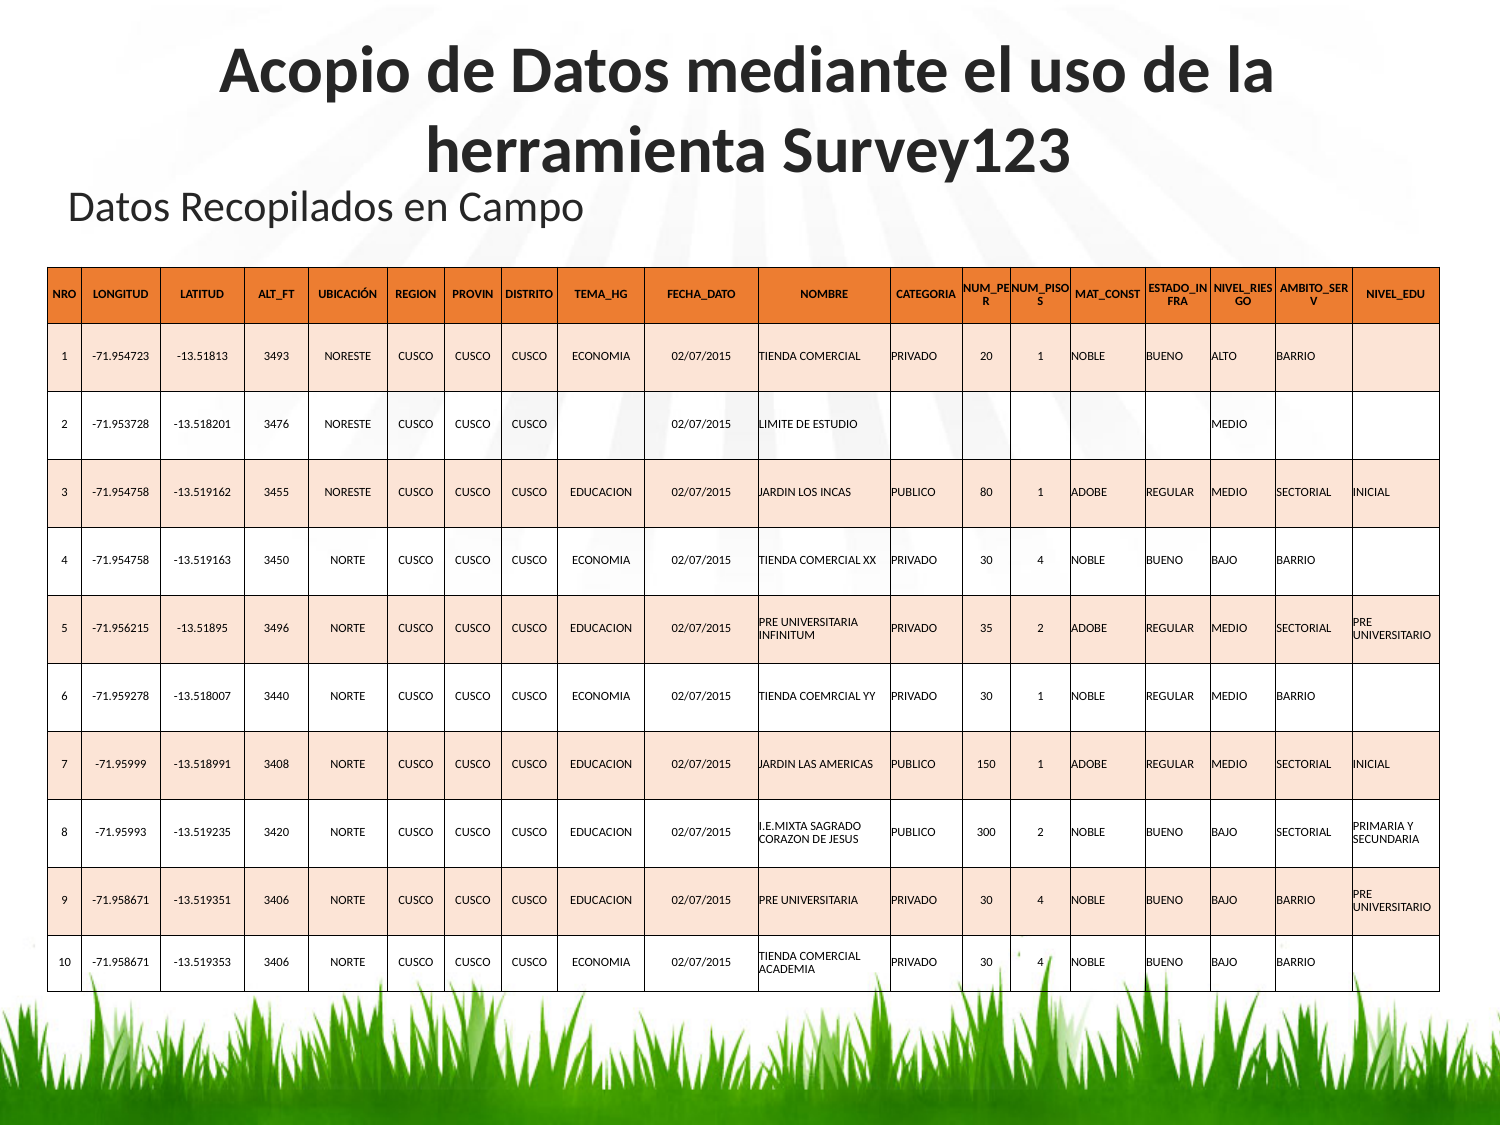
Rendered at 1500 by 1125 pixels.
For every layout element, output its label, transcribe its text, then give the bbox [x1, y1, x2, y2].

table_cell NORTE [309, 596, 387, 663]
table_header REGION [388, 268, 444, 323]
table_cell -13.519235 [161, 800, 244, 867]
table_cell CUSCO [502, 936, 557, 991]
table_cell TIENDA COEMRCIAL YY [759, 664, 890, 731]
table_header ALT_FT [245, 268, 308, 323]
table_cell 02/07/2015 [645, 596, 758, 663]
table_cell BARRIO [1276, 868, 1352, 935]
table_cell BAJO [1211, 868, 1275, 935]
table_header MAT_CONST [1071, 268, 1145, 323]
table_cell CUSCO [388, 528, 444, 595]
table_cell 8 [48, 800, 81, 867]
table_cell 7 [48, 732, 81, 799]
table_cell 10 [48, 936, 81, 991]
table_cell -71.95993 [82, 800, 160, 867]
table_cell 4 [1011, 936, 1070, 991]
table_cell CUSCO [445, 460, 501, 527]
table_cell NORTE [309, 800, 387, 867]
table_cell 3420 [245, 800, 308, 867]
table_cell [1353, 528, 1439, 595]
table_cell 1 [1011, 324, 1070, 391]
table_cell CUSCO [502, 324, 557, 391]
table_cell PRIMARIA Y SECUNDARIA [1353, 800, 1439, 867]
table_cell BAJO [1211, 528, 1275, 595]
table_cell CUSCO [502, 596, 557, 663]
title Acopio de Datos mediante el uso de la herramienta Survey123 [73, 12, 1424, 200]
table_cell -13.518007 [161, 664, 244, 731]
table_cell CUSCO [502, 460, 557, 527]
table_cell 35 [963, 596, 1010, 663]
table_cell EDUCACION [558, 596, 644, 663]
table_cell JARDIN LOS INCAS [759, 460, 890, 527]
table_cell JARDIN LAS AMERICAS [759, 732, 890, 799]
table_cell -13.519353 [161, 936, 244, 991]
table_cell ADOBE [1071, 460, 1145, 527]
table_header UBICACIÓN [309, 268, 387, 323]
table_cell [558, 392, 644, 459]
table_cell [1146, 392, 1210, 459]
table_cell 80 [963, 460, 1010, 527]
table_cell CUSCO [388, 732, 444, 799]
table_cell CUSCO [502, 732, 557, 799]
table_header AMBITO_SERV [1276, 268, 1352, 323]
table_cell [963, 392, 1010, 459]
table_cell NORESTE [309, 324, 387, 391]
table_cell -71.953728 [82, 392, 160, 459]
table_cell 5 [48, 596, 81, 663]
table_cell NORTE [309, 664, 387, 731]
table_cell NORTE [309, 528, 387, 595]
table_cell CUSCO [388, 800, 444, 867]
table_header FECHA_DATO [645, 268, 758, 323]
table_cell PUBLICO [891, 800, 962, 867]
table_cell 1 [48, 324, 81, 391]
table_cell BUENO [1146, 324, 1210, 391]
table_cell CUSCO [388, 392, 444, 459]
table_cell 6 [48, 664, 81, 731]
table_cell EDUCACION [558, 460, 644, 527]
table_cell 02/07/2015 [645, 936, 758, 991]
table_header TEMA_HG [558, 268, 644, 323]
table_cell 3440 [245, 664, 308, 731]
table_cell I.E.MIXTA SAGRADO CORAZON DE JESUS [759, 800, 890, 867]
table_cell NORTE [309, 732, 387, 799]
table_cell 1 [1011, 664, 1070, 731]
table_cell CUSCO [502, 868, 557, 935]
table_cell CUSCO [445, 528, 501, 595]
table_cell CUSCO [445, 596, 501, 663]
table_cell 02/07/2015 [645, 324, 758, 391]
table_cell CUSCO [445, 868, 501, 935]
table_cell 1 [1011, 732, 1070, 799]
table_cell CUSCO [445, 936, 501, 991]
table_cell 4 [1011, 868, 1070, 935]
table_cell EDUCACION [558, 800, 644, 867]
table_cell CUSCO [502, 664, 557, 731]
table_cell 30 [963, 528, 1010, 595]
table_cell CUSCO [445, 800, 501, 867]
table_cell CUSCO [388, 324, 444, 391]
table_cell NORESTE [309, 460, 387, 527]
table_cell PRIVADO [891, 868, 962, 935]
table_cell CUSCO [388, 936, 444, 991]
table_cell [1353, 936, 1439, 991]
table_cell 4 [48, 528, 81, 595]
table_cell -71.958671 [82, 936, 160, 991]
table_cell ADOBE [1071, 596, 1145, 663]
table_cell [1353, 324, 1439, 391]
table_cell PRE UNIVERSITARIO [1353, 868, 1439, 935]
table_cell 3493 [245, 324, 308, 391]
table_cell -71.958671 [82, 868, 160, 935]
table_cell CUSCO [502, 392, 557, 459]
table_cell EDUCACION [558, 732, 644, 799]
table_cell SECTORIAL [1276, 460, 1352, 527]
table_cell BARRIO [1276, 664, 1352, 731]
table_cell ECONOMIA [558, 664, 644, 731]
table_cell INICIAL [1353, 460, 1439, 527]
table_header NIVEL_RIESGO [1211, 268, 1275, 323]
table_cell 3 [48, 460, 81, 527]
table_cell [1276, 392, 1352, 459]
table_cell -13.518201 [161, 392, 244, 459]
table_cell 2 [1011, 596, 1070, 663]
table_cell CUSCO [388, 596, 444, 663]
table_cell -71.95999 [82, 732, 160, 799]
table_cell 2 [1011, 800, 1070, 867]
table_cell REGULAR [1146, 596, 1210, 663]
table_cell ECONOMIA [558, 324, 644, 391]
table_cell CUSCO [445, 664, 501, 731]
table_cell BARRIO [1276, 936, 1352, 991]
table_cell [1071, 392, 1145, 459]
table_cell BUENO [1146, 936, 1210, 991]
table_cell 02/07/2015 [645, 528, 758, 595]
table_cell CUSCO [388, 664, 444, 731]
table_cell PRE UNIVERSITARIA [759, 868, 890, 935]
table_cell TIENDA COMERCIAL ACADEMIA [759, 936, 890, 991]
table_cell [1353, 664, 1439, 731]
table_cell NORTE [309, 936, 387, 991]
table_cell ECONOMIA [558, 936, 644, 991]
table_cell NOBLE [1071, 936, 1145, 991]
table_cell NOBLE [1071, 868, 1145, 935]
table_cell CUSCO [445, 732, 501, 799]
table_cell TIENDA COMERCIAL XX [759, 528, 890, 595]
table_cell 3476 [245, 392, 308, 459]
table_cell REGULAR [1146, 664, 1210, 731]
table_cell PRIVADO [891, 324, 962, 391]
table_cell 02/07/2015 [645, 392, 758, 459]
table_cell PUBLICO [891, 732, 962, 799]
table_cell [1353, 392, 1439, 459]
table_cell PRIVADO [891, 936, 962, 991]
table_cell -13.518991 [161, 732, 244, 799]
table_cell SECTORIAL [1276, 732, 1352, 799]
table_cell -13.519163 [161, 528, 244, 595]
table_cell 3408 [245, 732, 308, 799]
table_cell 3406 [245, 936, 308, 991]
table_cell 150 [963, 732, 1010, 799]
table_cell SECTORIAL [1276, 800, 1352, 867]
table_cell 4 [1011, 528, 1070, 595]
table_cell -71.956215 [82, 596, 160, 663]
table_cell BAJO [1211, 936, 1275, 991]
table_cell SECTORIAL [1276, 596, 1352, 663]
table_cell MEDIO [1211, 392, 1275, 459]
table_cell PRIVADO [891, 528, 962, 595]
table_cell NORESTE [309, 392, 387, 459]
table_cell 3496 [245, 596, 308, 663]
table_cell PRE UNIVERSITARIA INFINITUM [759, 596, 890, 663]
table_cell REGULAR [1146, 460, 1210, 527]
table_cell INICIAL [1353, 732, 1439, 799]
table_cell NOBLE [1071, 324, 1145, 391]
table_cell MEDIO [1211, 596, 1275, 663]
table_cell 02/07/2015 [645, 800, 758, 867]
table_header NUM_PER [963, 268, 1010, 323]
table_cell NOBLE [1071, 528, 1145, 595]
table_header NIVEL_EDU [1353, 268, 1439, 323]
table_cell CUSCO [388, 460, 444, 527]
table_cell CUSCO [445, 324, 501, 391]
table_cell ADOBE [1071, 732, 1145, 799]
table_cell PRE UNIVERSITARIO [1353, 596, 1439, 663]
table_cell BARRIO [1276, 528, 1352, 595]
table_cell 02/07/2015 [645, 732, 758, 799]
table_cell BUENO [1146, 528, 1210, 595]
table_cell CUSCO [502, 800, 557, 867]
table_cell [1011, 392, 1070, 459]
table_cell NOBLE [1071, 800, 1145, 867]
table_cell PUBLICO [891, 460, 962, 527]
table_cell 30 [963, 936, 1010, 991]
table_cell CUSCO [388, 868, 444, 935]
table_cell CUSCO [445, 392, 501, 459]
table_cell BAJO [1211, 800, 1275, 867]
table_header CATEGORIA [891, 268, 962, 323]
table_cell NOBLE [1071, 664, 1145, 731]
table_cell -13.51813 [161, 324, 244, 391]
table_cell EDUCACION [558, 868, 644, 935]
table_cell -71.954723 [82, 324, 160, 391]
table_cell 300 [963, 800, 1010, 867]
table_cell 02/07/2015 [645, 664, 758, 731]
table_cell [891, 392, 962, 459]
table_cell 3406 [245, 868, 308, 935]
table_cell BARRIO [1276, 324, 1352, 391]
table_header NUM_PISOS [1011, 268, 1070, 323]
table_cell PRIVADO [891, 596, 962, 663]
table_cell 2 [48, 392, 81, 459]
table_cell 1 [1011, 460, 1070, 527]
table_cell 9 [48, 868, 81, 935]
table_cell -13.51895 [161, 596, 244, 663]
table_cell 3455 [245, 460, 308, 527]
table_header NRO [48, 268, 81, 323]
table_cell 3450 [245, 528, 308, 595]
table_cell MEDIO [1211, 732, 1275, 799]
table_cell -71.954758 [82, 460, 160, 527]
table_cell ALTO [1211, 324, 1275, 391]
table_cell LIMITE DE ESTUDIO [759, 392, 890, 459]
table_cell -71.959278 [82, 664, 160, 731]
table_cell -71.954758 [82, 528, 160, 595]
table_cell 30 [963, 868, 1010, 935]
table_cell BUENO [1146, 800, 1210, 867]
picture [0, 0, 1500, 1125]
table_cell 02/07/2015 [645, 868, 758, 935]
table_cell MEDIO [1211, 664, 1275, 731]
table_header ESTADO_INFRA [1146, 268, 1210, 323]
table_cell -13.519351 [161, 868, 244, 935]
table_cell 20 [963, 324, 1010, 391]
table_cell -13.519162 [161, 460, 244, 527]
table_cell NORTE [309, 868, 387, 935]
table_header NOMBRE [759, 268, 890, 323]
table_cell TIENDA COMERCIAL [759, 324, 890, 391]
table_cell 30 [963, 664, 1010, 731]
table_cell BUENO [1146, 868, 1210, 935]
table_header DISTRITO [502, 268, 557, 323]
text_box Datos Recopilados en Campo [53, 162, 1366, 238]
table_cell REGULAR [1146, 732, 1210, 799]
table_cell 02/07/2015 [645, 460, 758, 527]
table_header LONGITUD [82, 268, 160, 323]
table_cell ECONOMIA [558, 528, 644, 595]
table_cell MEDIO [1211, 460, 1275, 527]
table_header LATITUD [161, 268, 244, 323]
table_cell PRIVADO [891, 664, 962, 731]
table_header PROVIN [445, 268, 501, 323]
table_cell CUSCO [502, 528, 557, 595]
